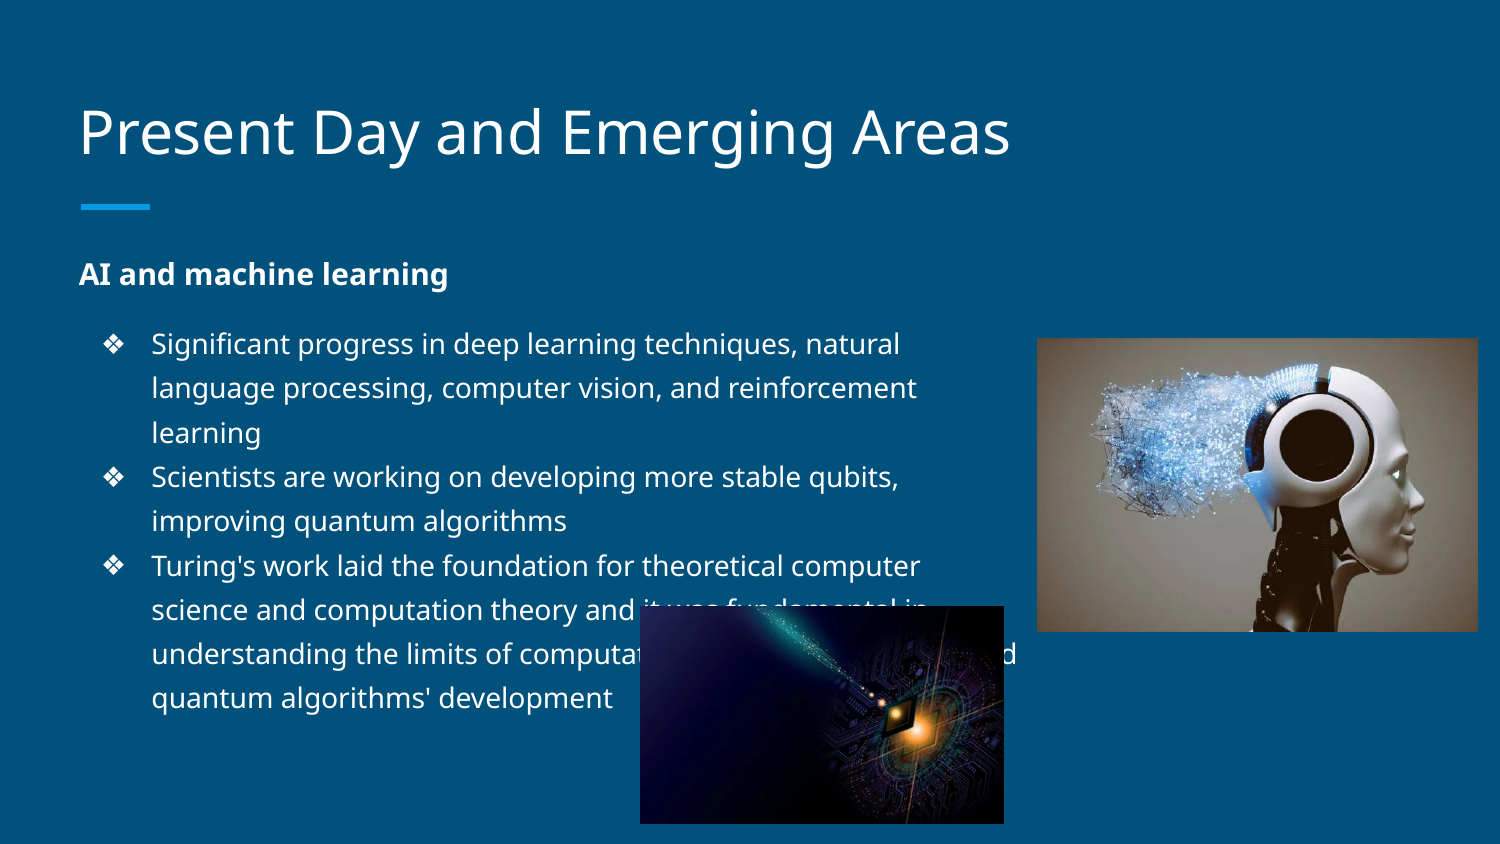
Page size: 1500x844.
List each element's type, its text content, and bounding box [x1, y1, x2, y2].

title Present Day and Emerging Areas [63, 75, 1437, 188]
list AI and machine learning Significant progress in deep learning techniques, natural language processing, computer vision, and reinforcement learning Scientists are working on developing more stable qubits, improving quantum algorithms Turing's work laid the foundation for theoretical computer science and computation theory and it was fundamental in understanding the limits of computation, which influences AI and quantum algorithms' development [63, 232, 1038, 738]
picture [1038, 339, 1477, 631]
picture [640, 605, 1004, 823]
